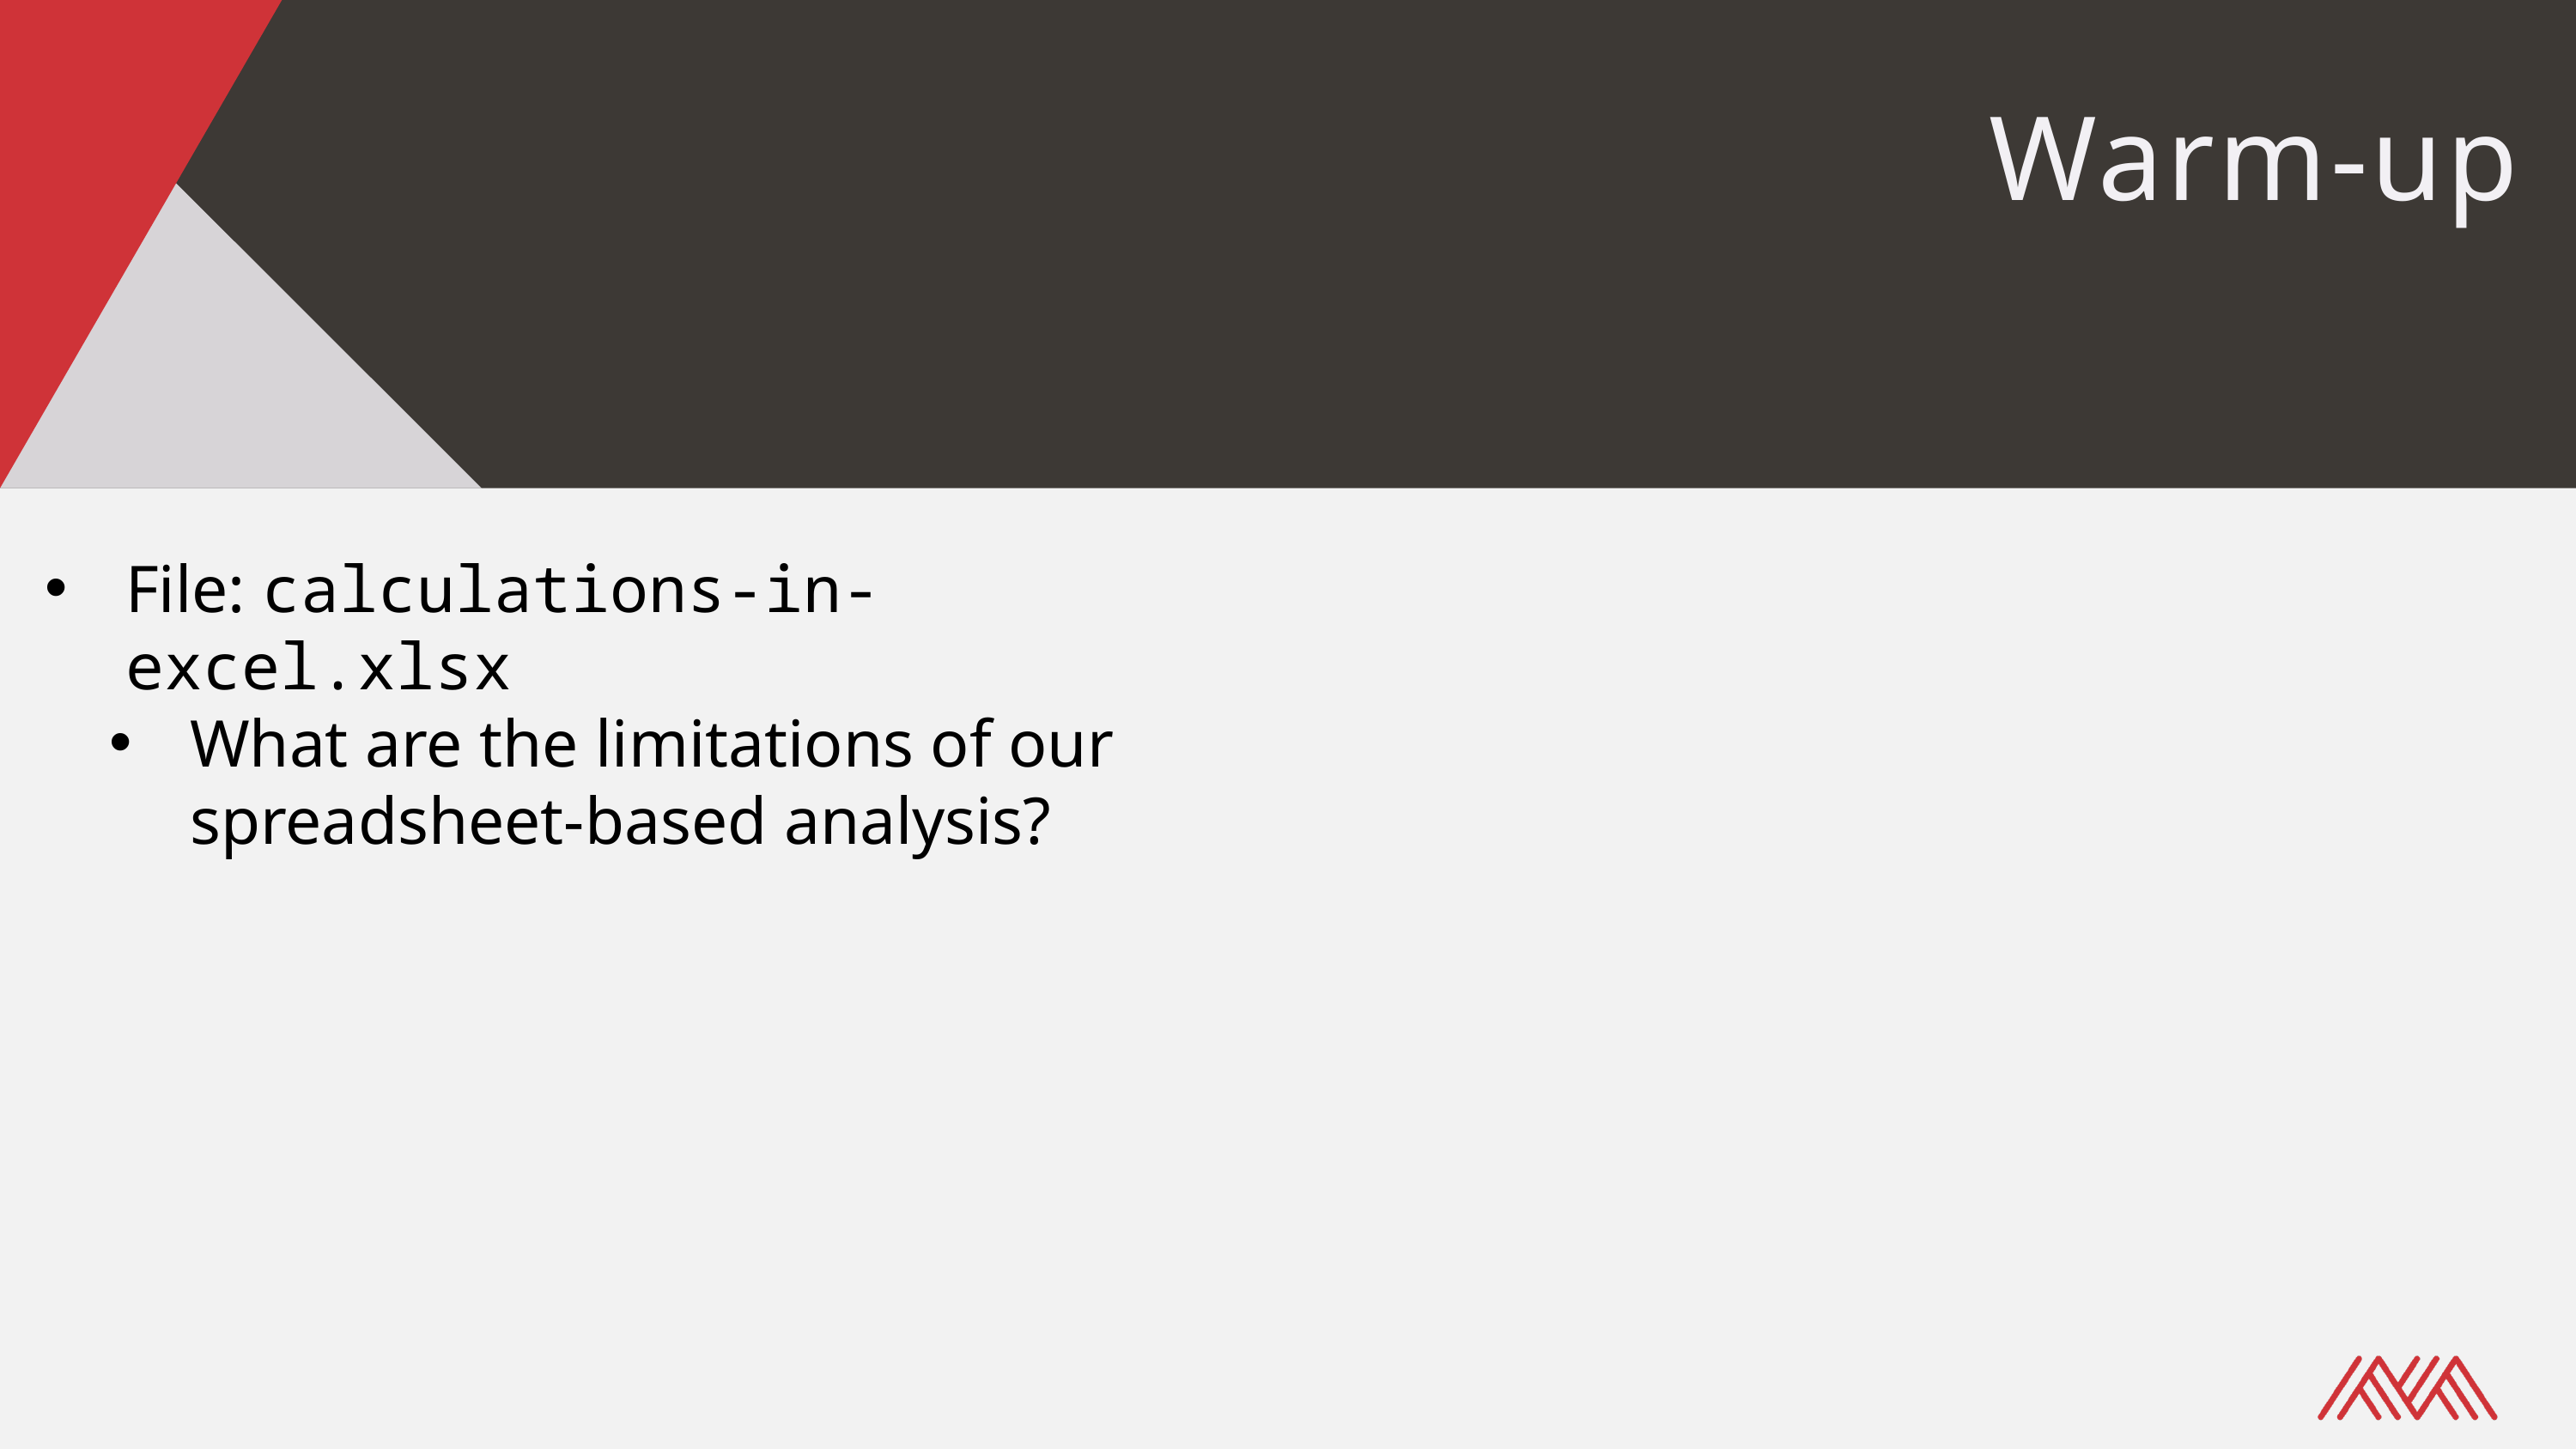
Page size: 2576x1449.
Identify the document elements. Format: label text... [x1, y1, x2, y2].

picture [2266, 1304, 2551, 1422]
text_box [0, 0, 298, 488]
text_box File: calculations-in-excel.xlsx What are the limitations of our spreadsheet-based analysis? [32, 542, 1181, 864]
text_box Warm-up [485, 61, 2519, 224]
text_box [302, 0, 2576, 488]
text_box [302, 7, 483, 488]
